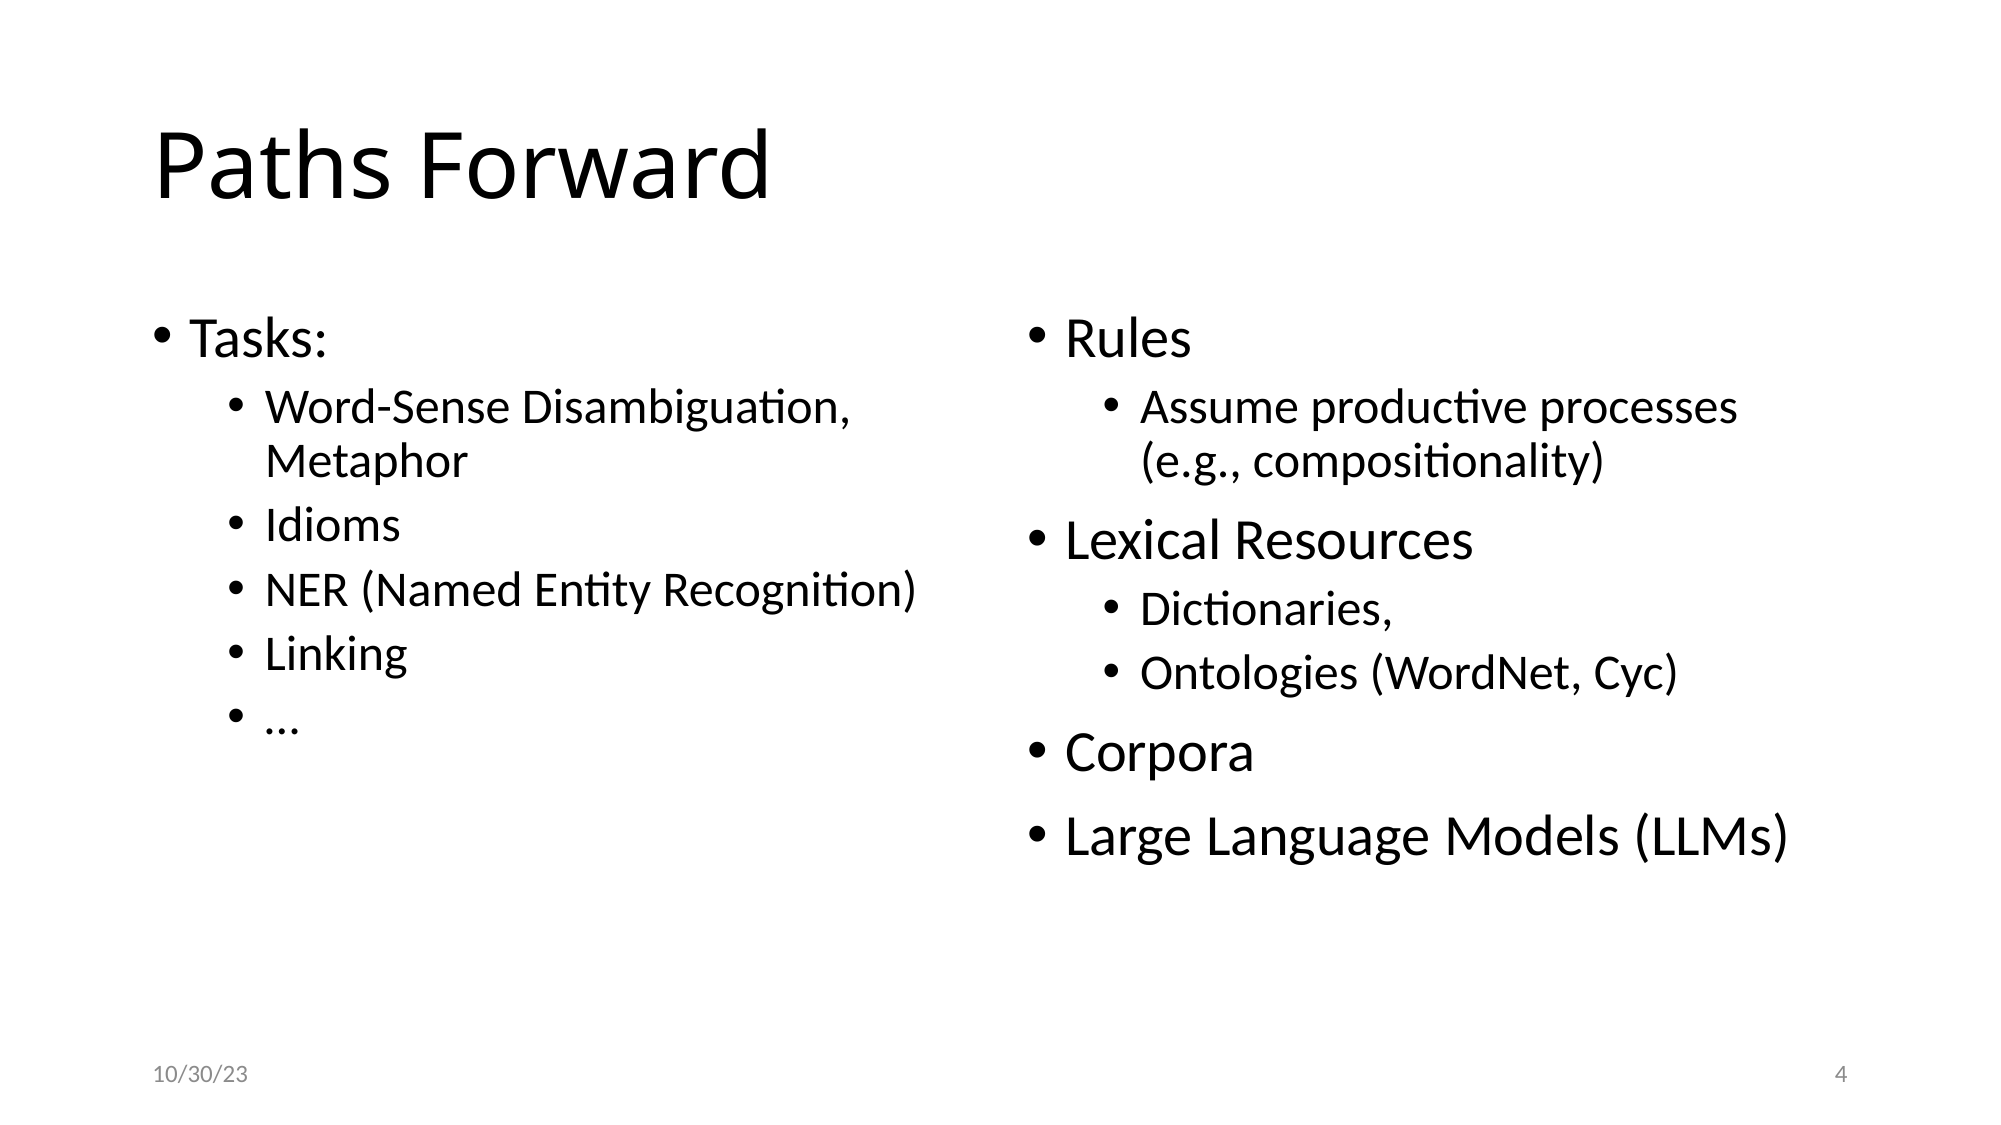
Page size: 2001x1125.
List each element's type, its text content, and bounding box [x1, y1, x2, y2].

list Rules Assume productive processes (e.g., compositionality) Lexical Resources Dictionaries, Ontologies (WordNet, Cyc) Corpora Large Language Models (LLMs) [1012, 299, 1863, 1014]
slide_number 4 [1412, 1042, 1863, 1103]
list Tasks: Word-Sense Disambiguation, Metaphor Idioms NER (Named Entity Recognition) Linking … [137, 299, 988, 1014]
title Paths Forward [137, 59, 1863, 278]
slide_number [137, 1042, 588, 1103]
